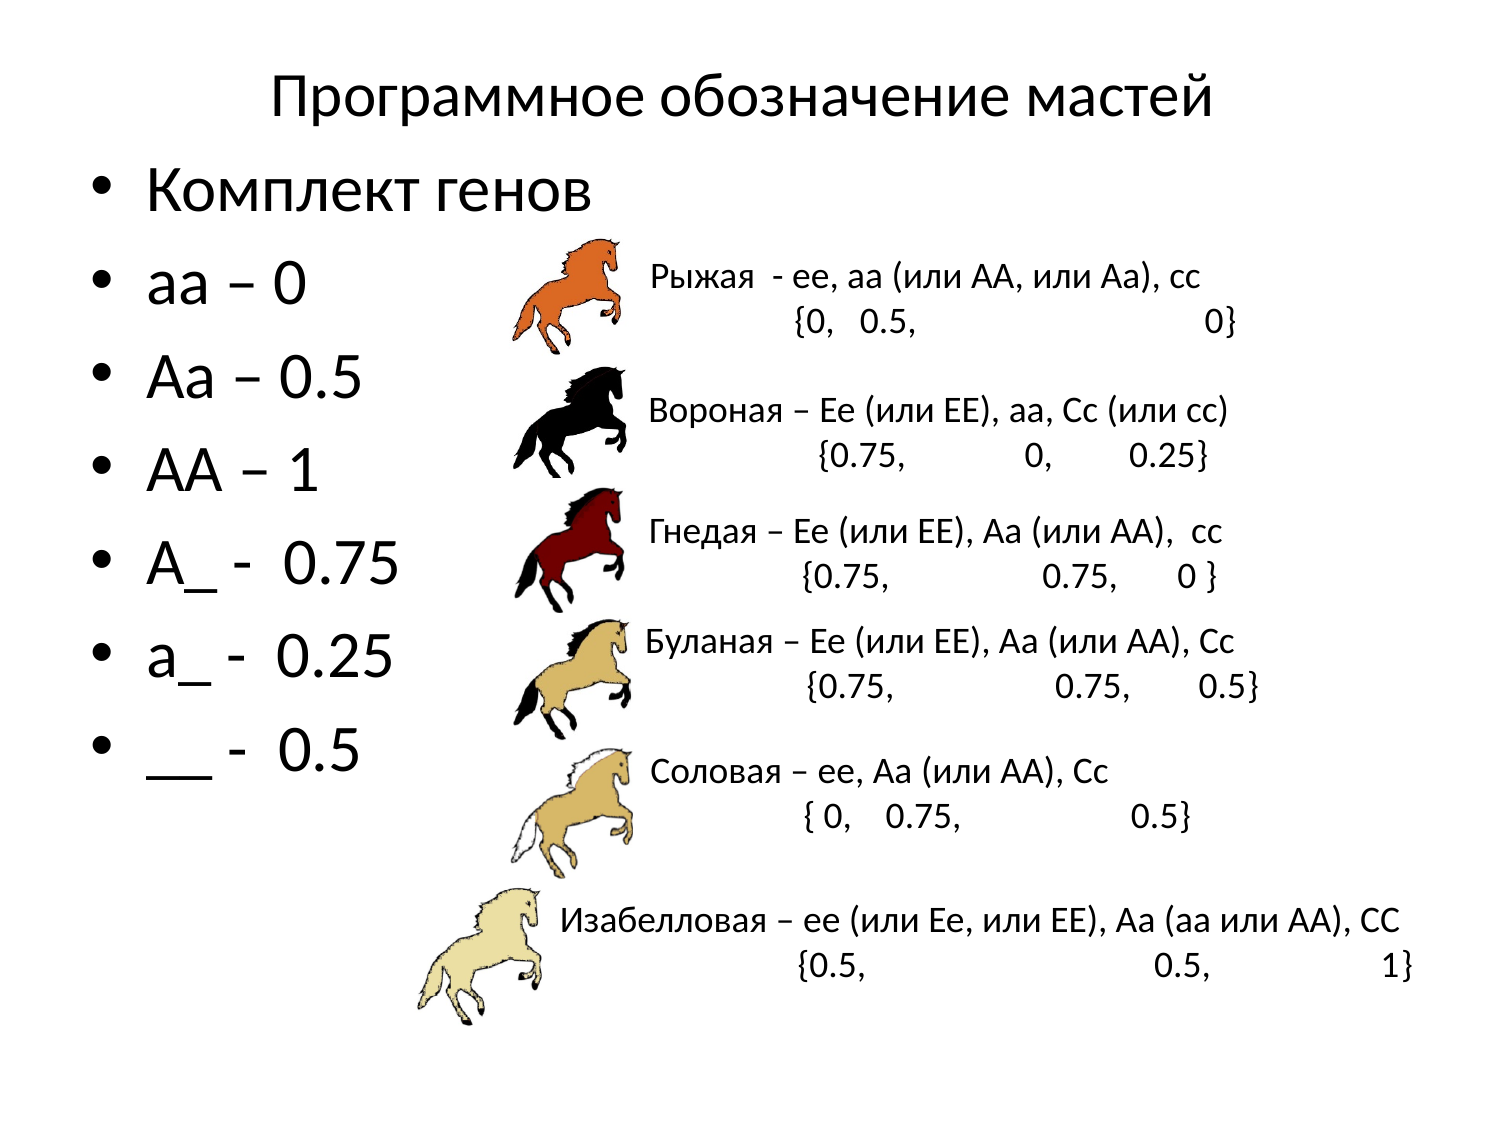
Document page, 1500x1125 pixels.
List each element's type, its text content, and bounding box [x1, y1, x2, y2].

text_box Буланая – Ее (или ЕЕ), Аа (или АА), Сс {0.75, 0.75, 0.5} [651, 608, 1422, 714]
text_box Изабелловая – ее (или Ее, или ЕЕ), Аа (аа или АА), СС {0.5, 0.5, 1} [546, 887, 1447, 993]
picture [413, 227, 680, 1027]
text_box Вороная – Ее (или ЕЕ), аа, Сс (или сс) {0.75, 0, 0.25} [683, 377, 1307, 483]
text_box Соловая – ее, Аа (или АА), Сс { 0, 0.75, 0.5} [640, 739, 1349, 844]
list Комплект генов аа – 0 Аа – 0.5 АА – 1 А_ - 0.75 а_ - 0.25 __ - 0.5 [75, 137, 632, 1005]
text_box Гнедая – Ее (или ЕЕ), Аа (или АА), сс {0.75, 0.75, 0 } [651, 498, 1500, 604]
text_box Рыжая - ее, аа (или АА, или Аа), сс {0, 0.5, 0} [676, 243, 1318, 394]
title Программное обозначение мастей [75, 45, 1412, 138]
